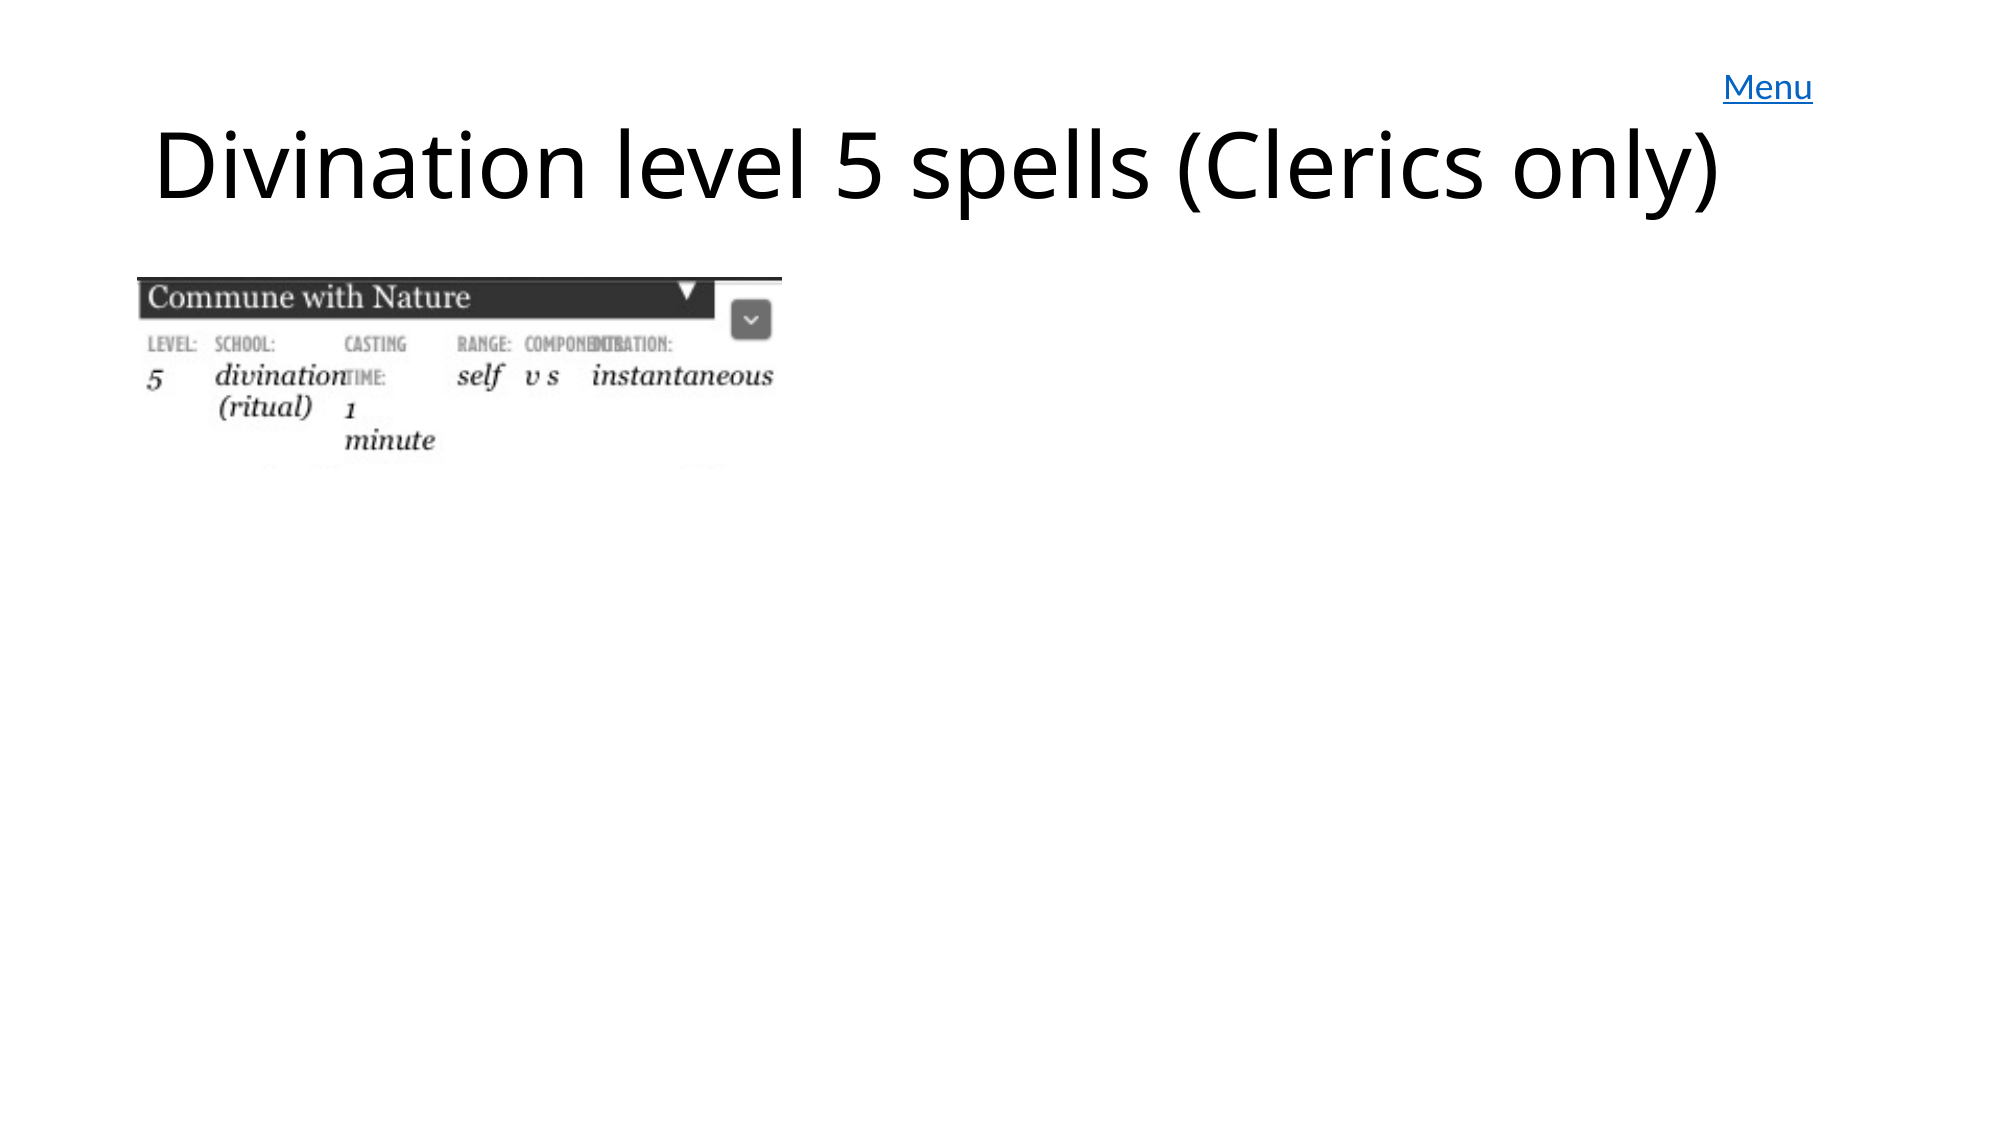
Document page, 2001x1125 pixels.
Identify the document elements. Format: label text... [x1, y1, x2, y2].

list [137, 277, 782, 469]
text_box Menu [1347, 9, 1828, 115]
title Divination level 5 spells (Clerics only) [137, 59, 1863, 278]
